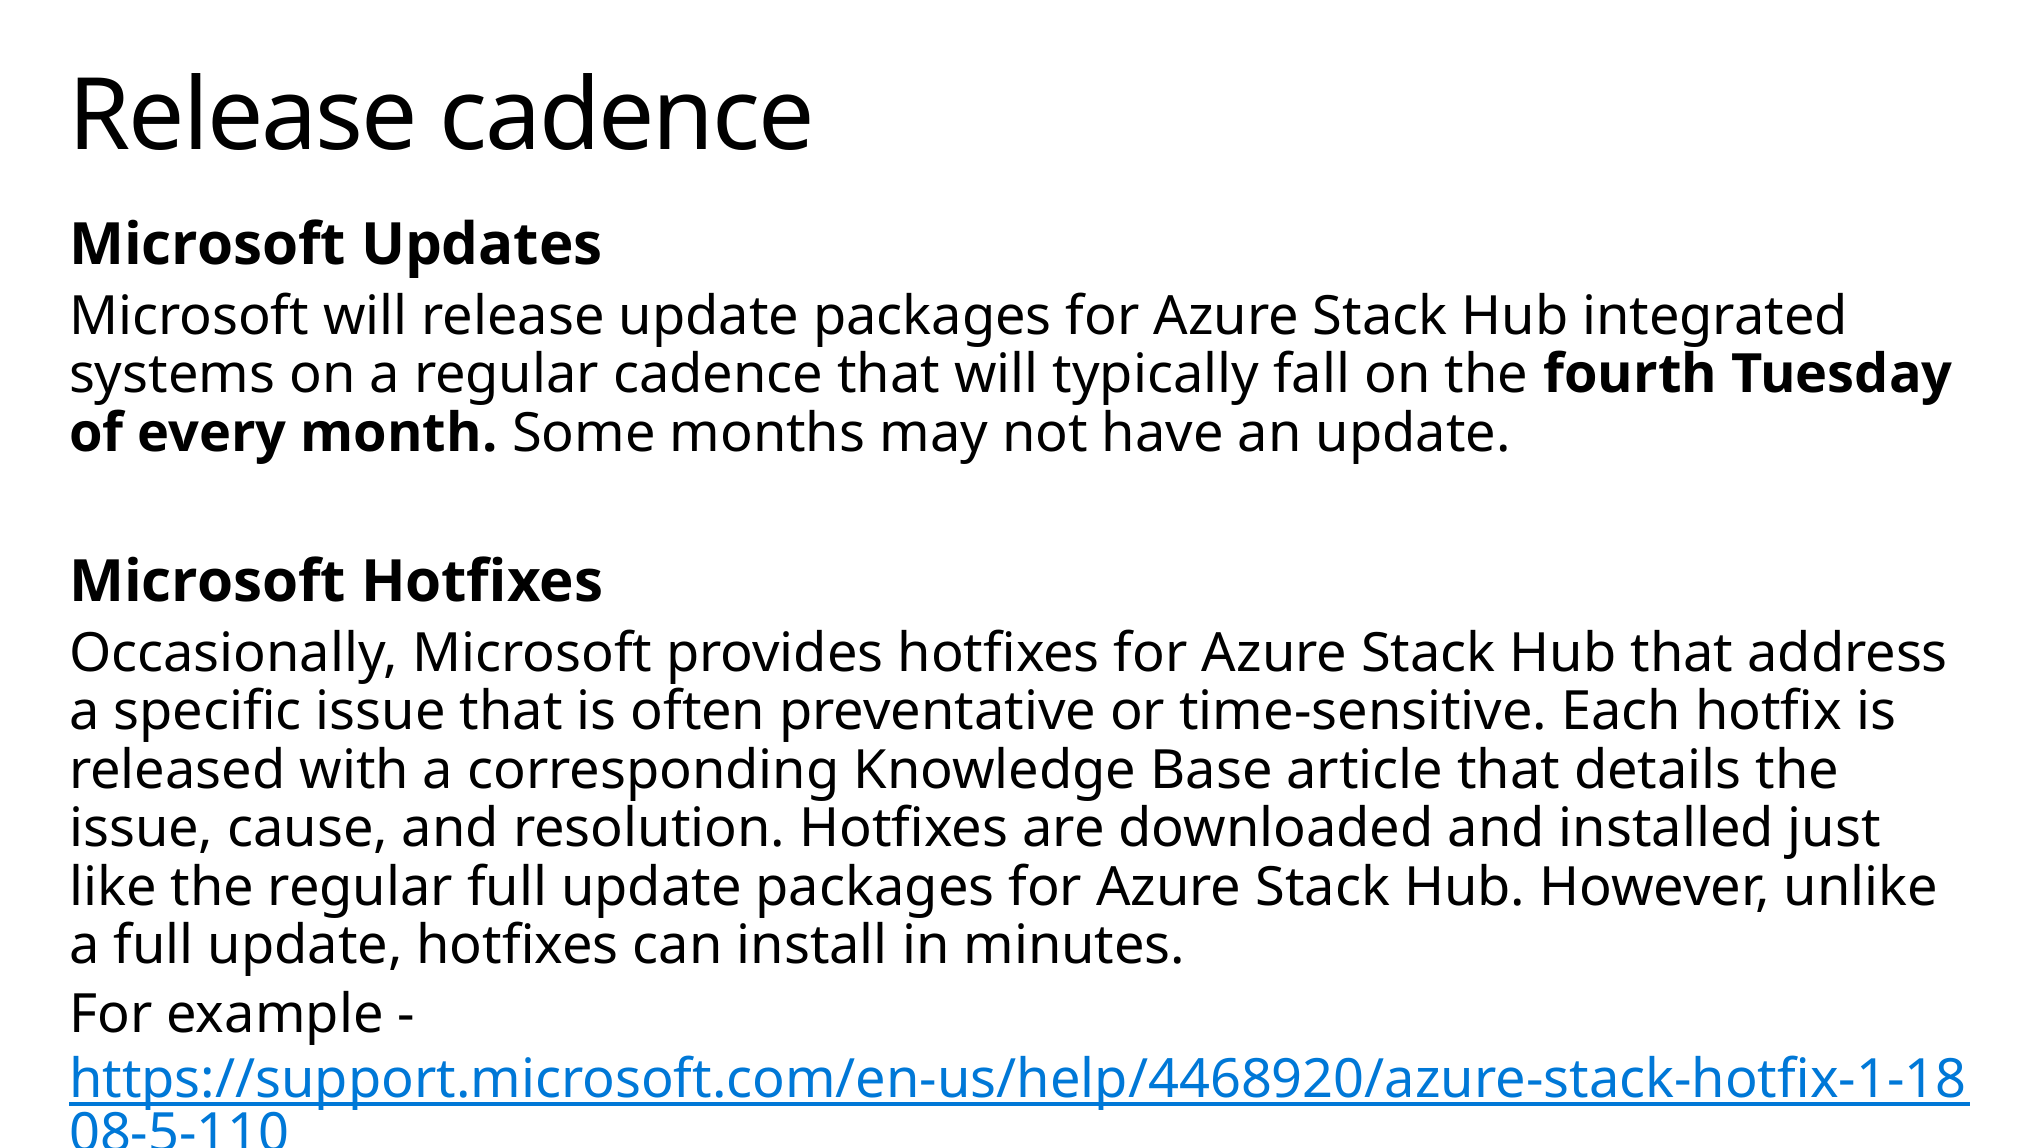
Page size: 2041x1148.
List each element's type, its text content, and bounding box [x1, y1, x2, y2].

list Microsoft Updates Microsoft will release update packages for Azure Stack Hub integrated systems on a regular cadence that will typically fall on the fourth Tuesday of every month. Some months may not have an update. Microsoft Hotfixes Occasionally, Microsoft provides hotfixes for Azure Stack Hub that address a specific issue that is often preventative or time-sensitive. Each hotfix is released with a corresponding Knowledge Base article that details the issue, cause, and resolution. Hotfixes are downloaded and installed just like the regular full update packages for Azure Stack Hub. However, unlike a full update, hotfixes can install in minutes. For example - https://support.microsoft.com/en-us/help/4468920/azure-stack-hotfix-1-1808-5-110 [45, 198, 1996, 1140]
title Release cadence [45, 48, 1996, 198]
